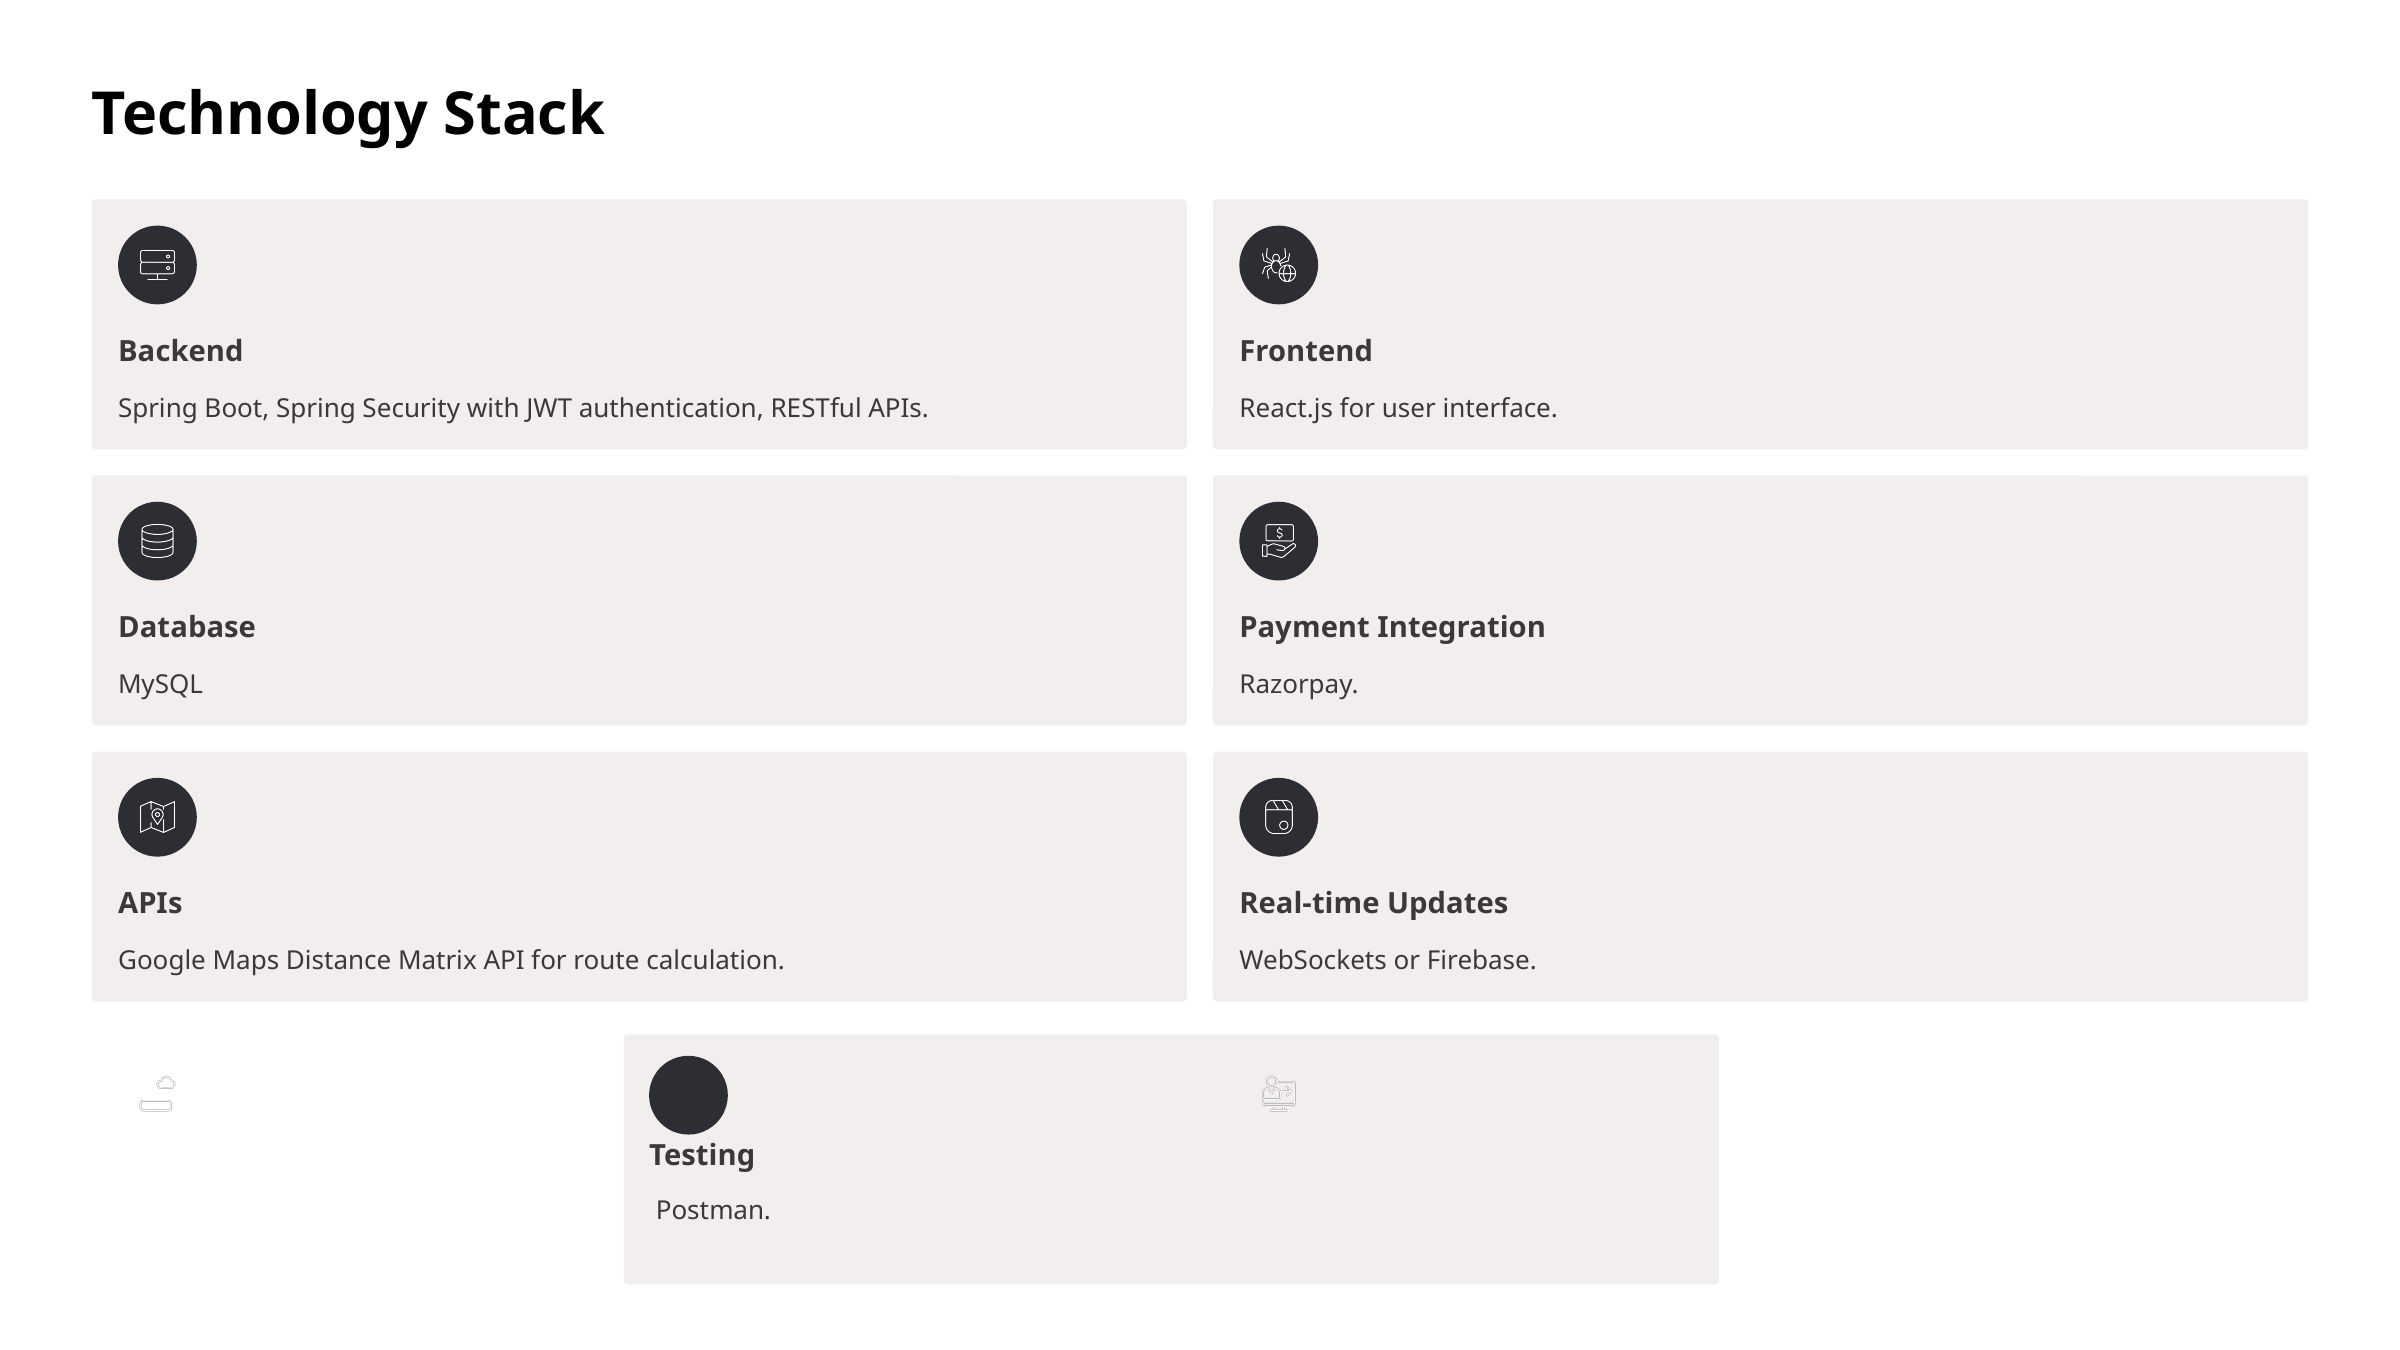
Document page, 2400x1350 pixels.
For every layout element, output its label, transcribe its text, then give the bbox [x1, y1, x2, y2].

text_box Technology Stack [91, 72, 689, 147]
picture [139, 1075, 176, 1112]
text_box [1212, 751, 2309, 1002]
text_box Payment Integration [1239, 606, 1564, 644]
text_box Spring Boot, Spring Security with JWT authentication, RESTful APIs. [118, 383, 1161, 424]
text_box APIs [118, 882, 417, 921]
text_box [118, 501, 197, 581]
picture [139, 799, 176, 835]
text_box [91, 475, 1187, 726]
text_box [1212, 475, 2309, 726]
text_box MySQL [118, 659, 1161, 700]
text_box [1239, 225, 1319, 305]
picture [139, 523, 176, 559]
text_box Backend [118, 330, 417, 368]
text_box [118, 777, 197, 857]
text_box Real-time Updates [1239, 882, 1538, 921]
text_box Testing [649, 1134, 794, 1185]
text_box Frontend [1239, 330, 1538, 368]
text_box [1239, 777, 1319, 857]
text_box Postman. [649, 1185, 1161, 1252]
text_box [1212, 199, 2309, 450]
picture [139, 247, 176, 283]
text_box [91, 199, 1187, 450]
text_box WebSockets or Firebase. [1239, 935, 2282, 976]
text_box Database [118, 606, 417, 644]
picture [1260, 247, 1297, 283]
text_box React.js for user interface. [1239, 383, 2282, 424]
picture [1260, 799, 1297, 835]
text_box [91, 751, 1187, 1002]
picture [1260, 1075, 1297, 1112]
picture [1260, 523, 1297, 559]
text_box Google Maps Distance Matrix API for route calculation. [118, 935, 1161, 976]
text_box [118, 225, 197, 305]
text_box [1239, 501, 1319, 581]
text_box Razorpay. [1239, 659, 2282, 700]
text_box [649, 1055, 728, 1134]
text_box [623, 1034, 1719, 1285]
